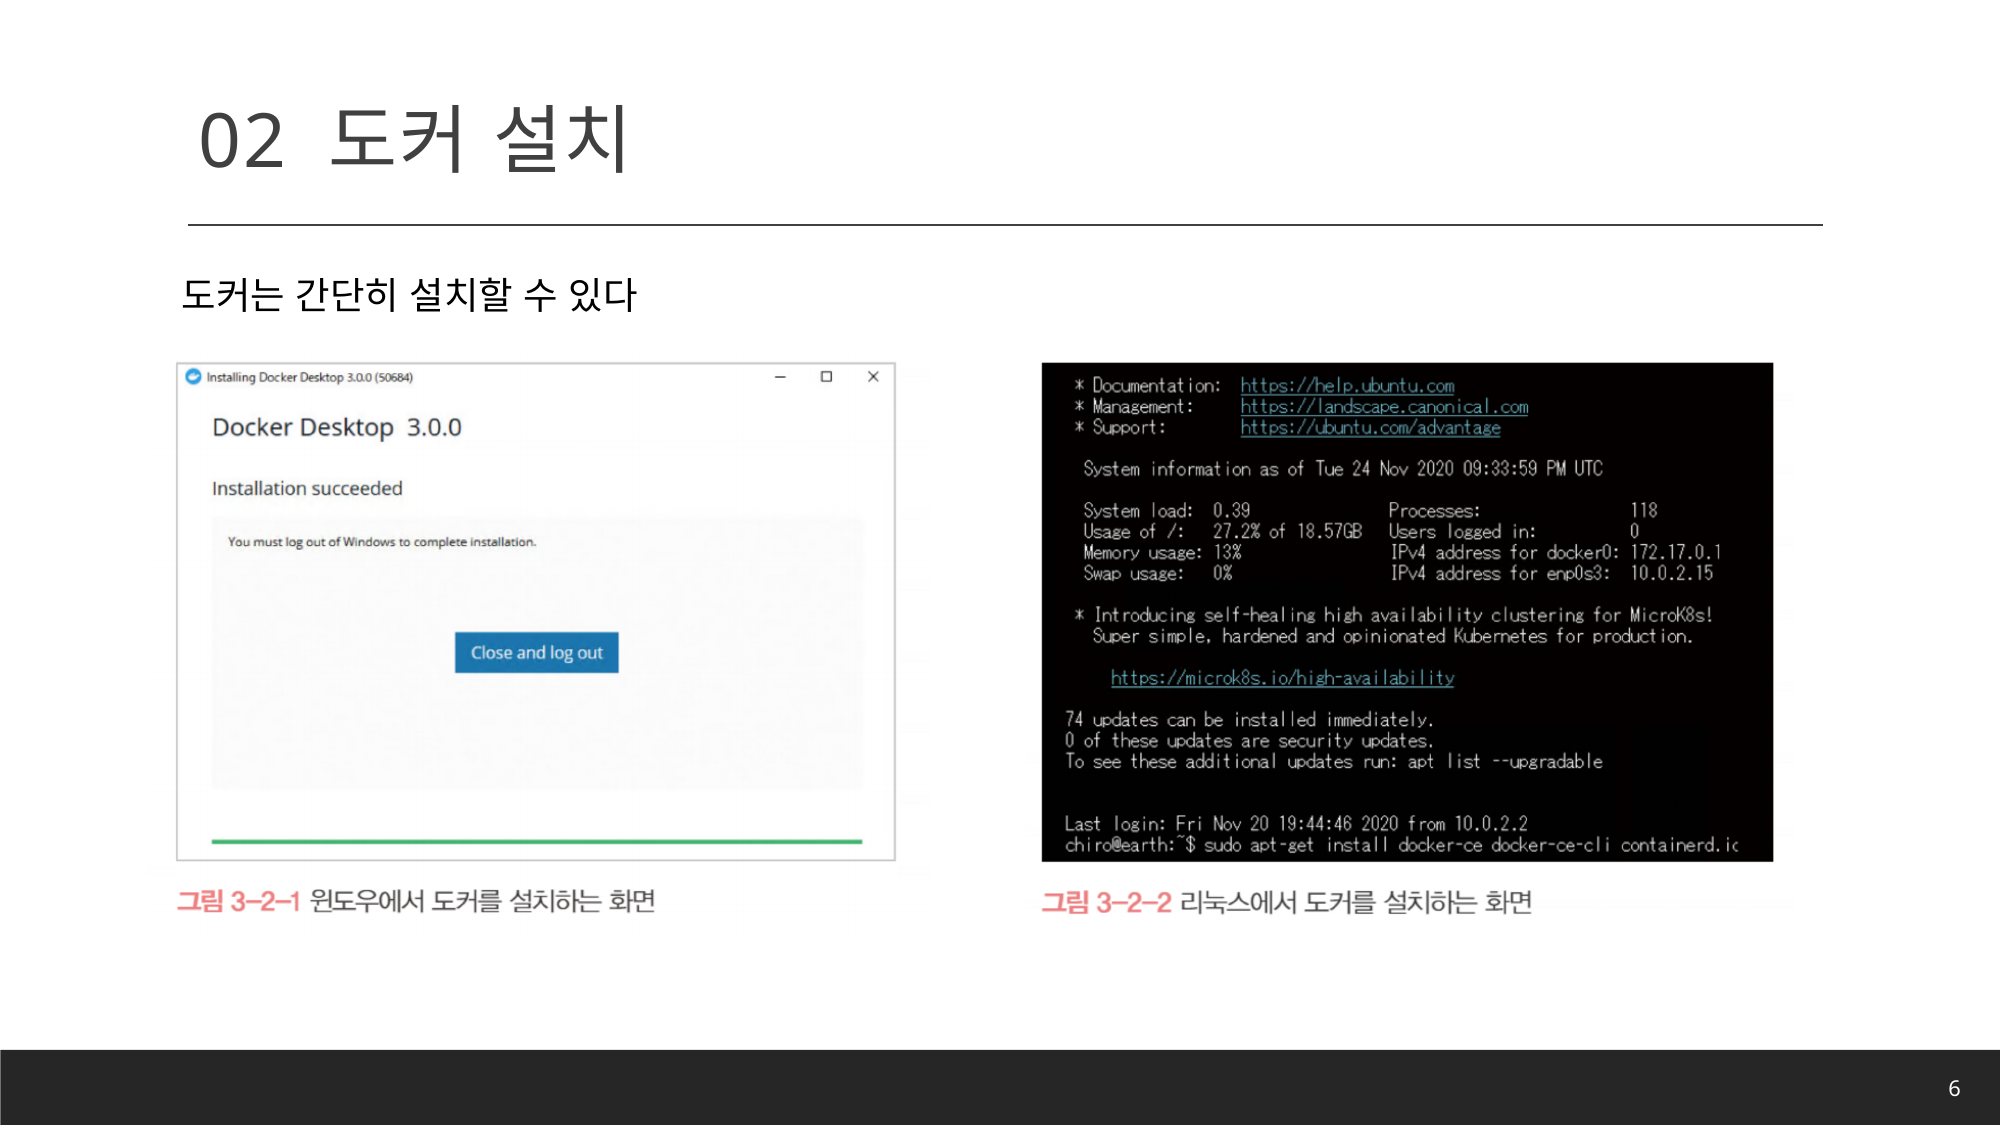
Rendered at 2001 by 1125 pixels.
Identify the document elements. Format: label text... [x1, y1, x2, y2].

picture [1026, 350, 1794, 934]
title 02 도커 설치 [180, 47, 1831, 198]
text_box 도커는 간단히 설치할 수 있다 [167, 264, 949, 324]
slide_number 6 [1850, 1057, 1979, 1118]
picture [148, 350, 931, 934]
